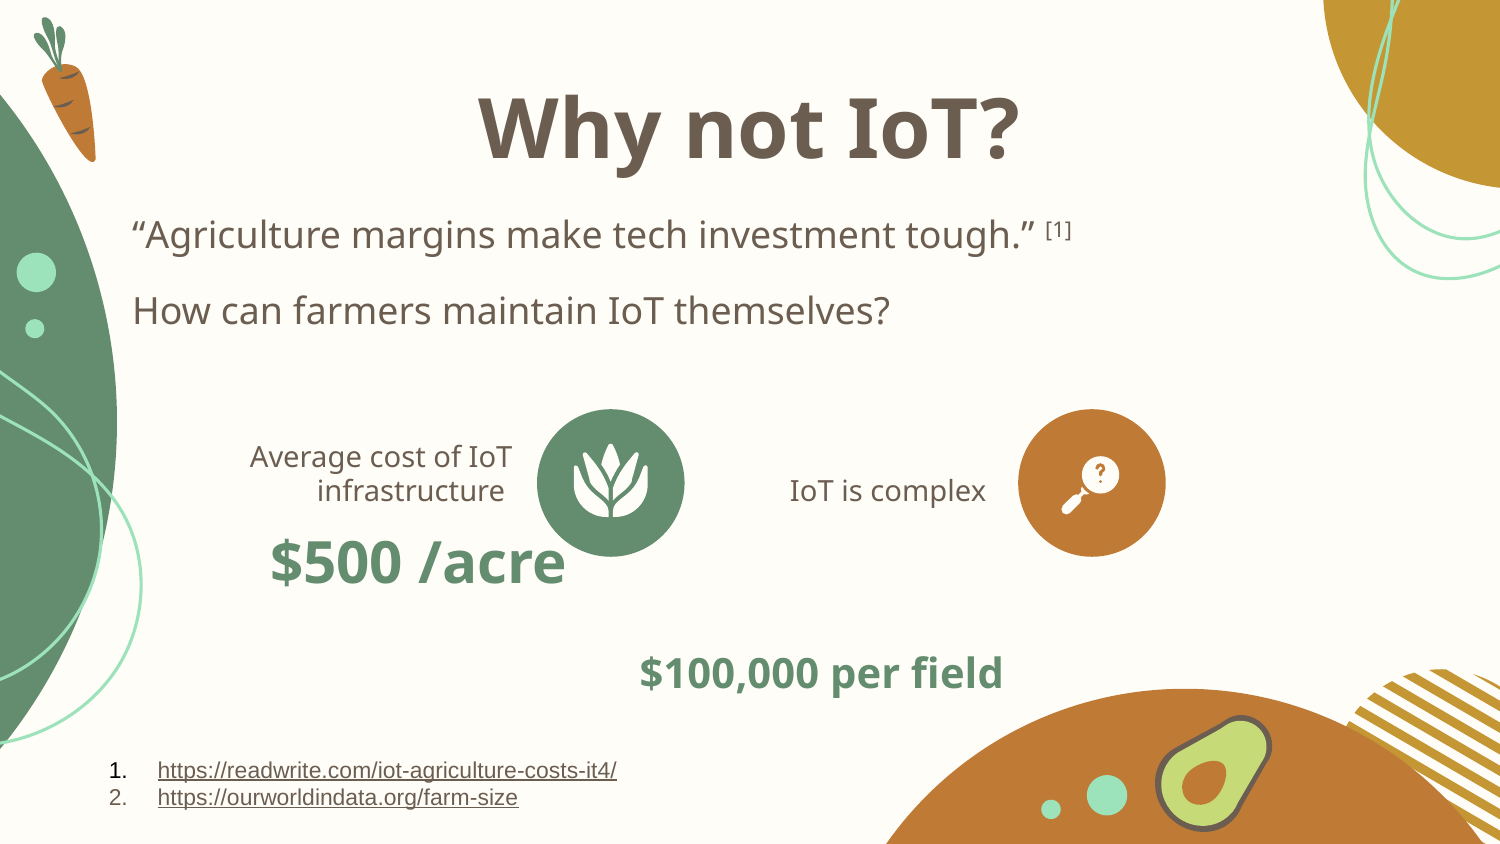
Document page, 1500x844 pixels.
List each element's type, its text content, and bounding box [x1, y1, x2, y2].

text_box $100,000 per field [408, 631, 1020, 712]
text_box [684, 408, 1167, 604]
list “Agriculture margins make tech investment tough.” [1] How can farmers maintain IoT themselves? [116, 189, 1383, 750]
title Why not IoT? [116, 60, 1383, 155]
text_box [203, 408, 683, 604]
text_box https://readwrite.com/iot-agriculture-costs-it4/ https://ourworldindata.org/farm-size [67, 740, 646, 826]
